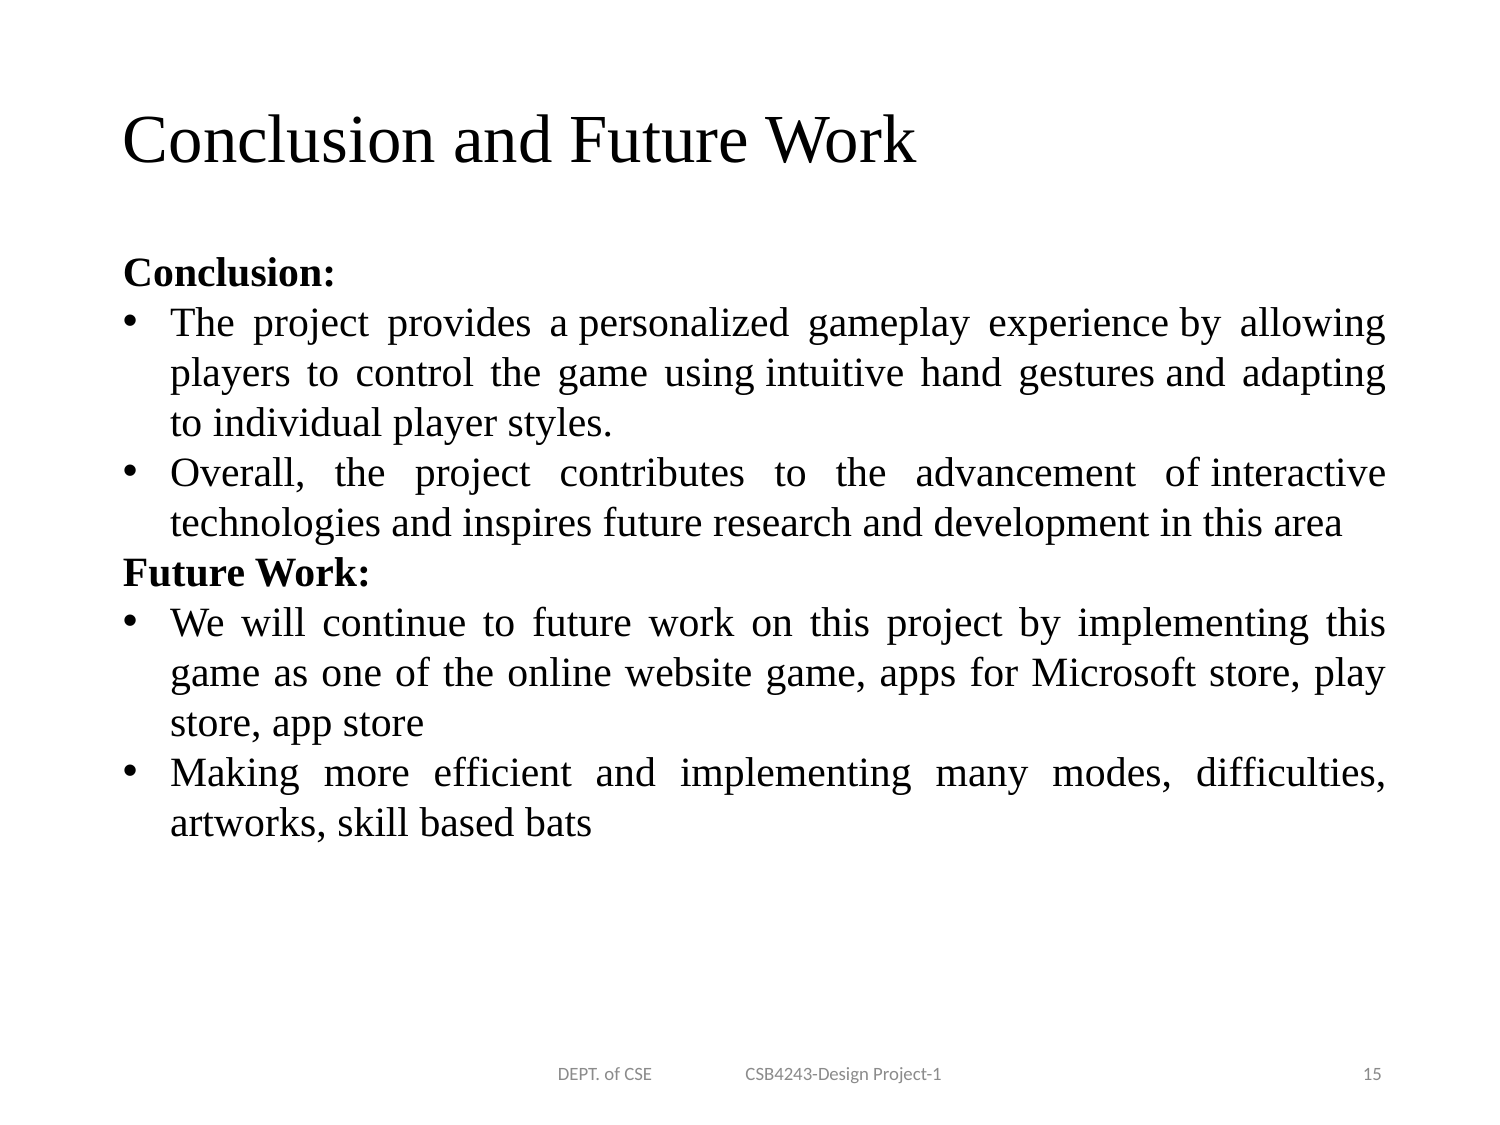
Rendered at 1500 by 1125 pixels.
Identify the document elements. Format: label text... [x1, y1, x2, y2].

text_box Conclusion and Future Work [108, 95, 1402, 200]
slide_number 15 [1059, 1042, 1397, 1103]
footer DEPT. of CSE CSB4243-Design Project-1 [496, 1042, 1004, 1103]
text_box Conclusion: The project provides a personalized gameplay experience by allowing players to control the game using intuitive hand gestures and adapting to individual player styles. Overall, the project contributes to the advancement of interactive technologies and inspires future research and development in this area Future Work: We will continue to future work on this project by implementing this game as one of the online website game, apps for Microsoft store, play store, app store Making more efficient and implementing many modes, difficulties, artworks, skill based bats [108, 237, 1402, 903]
